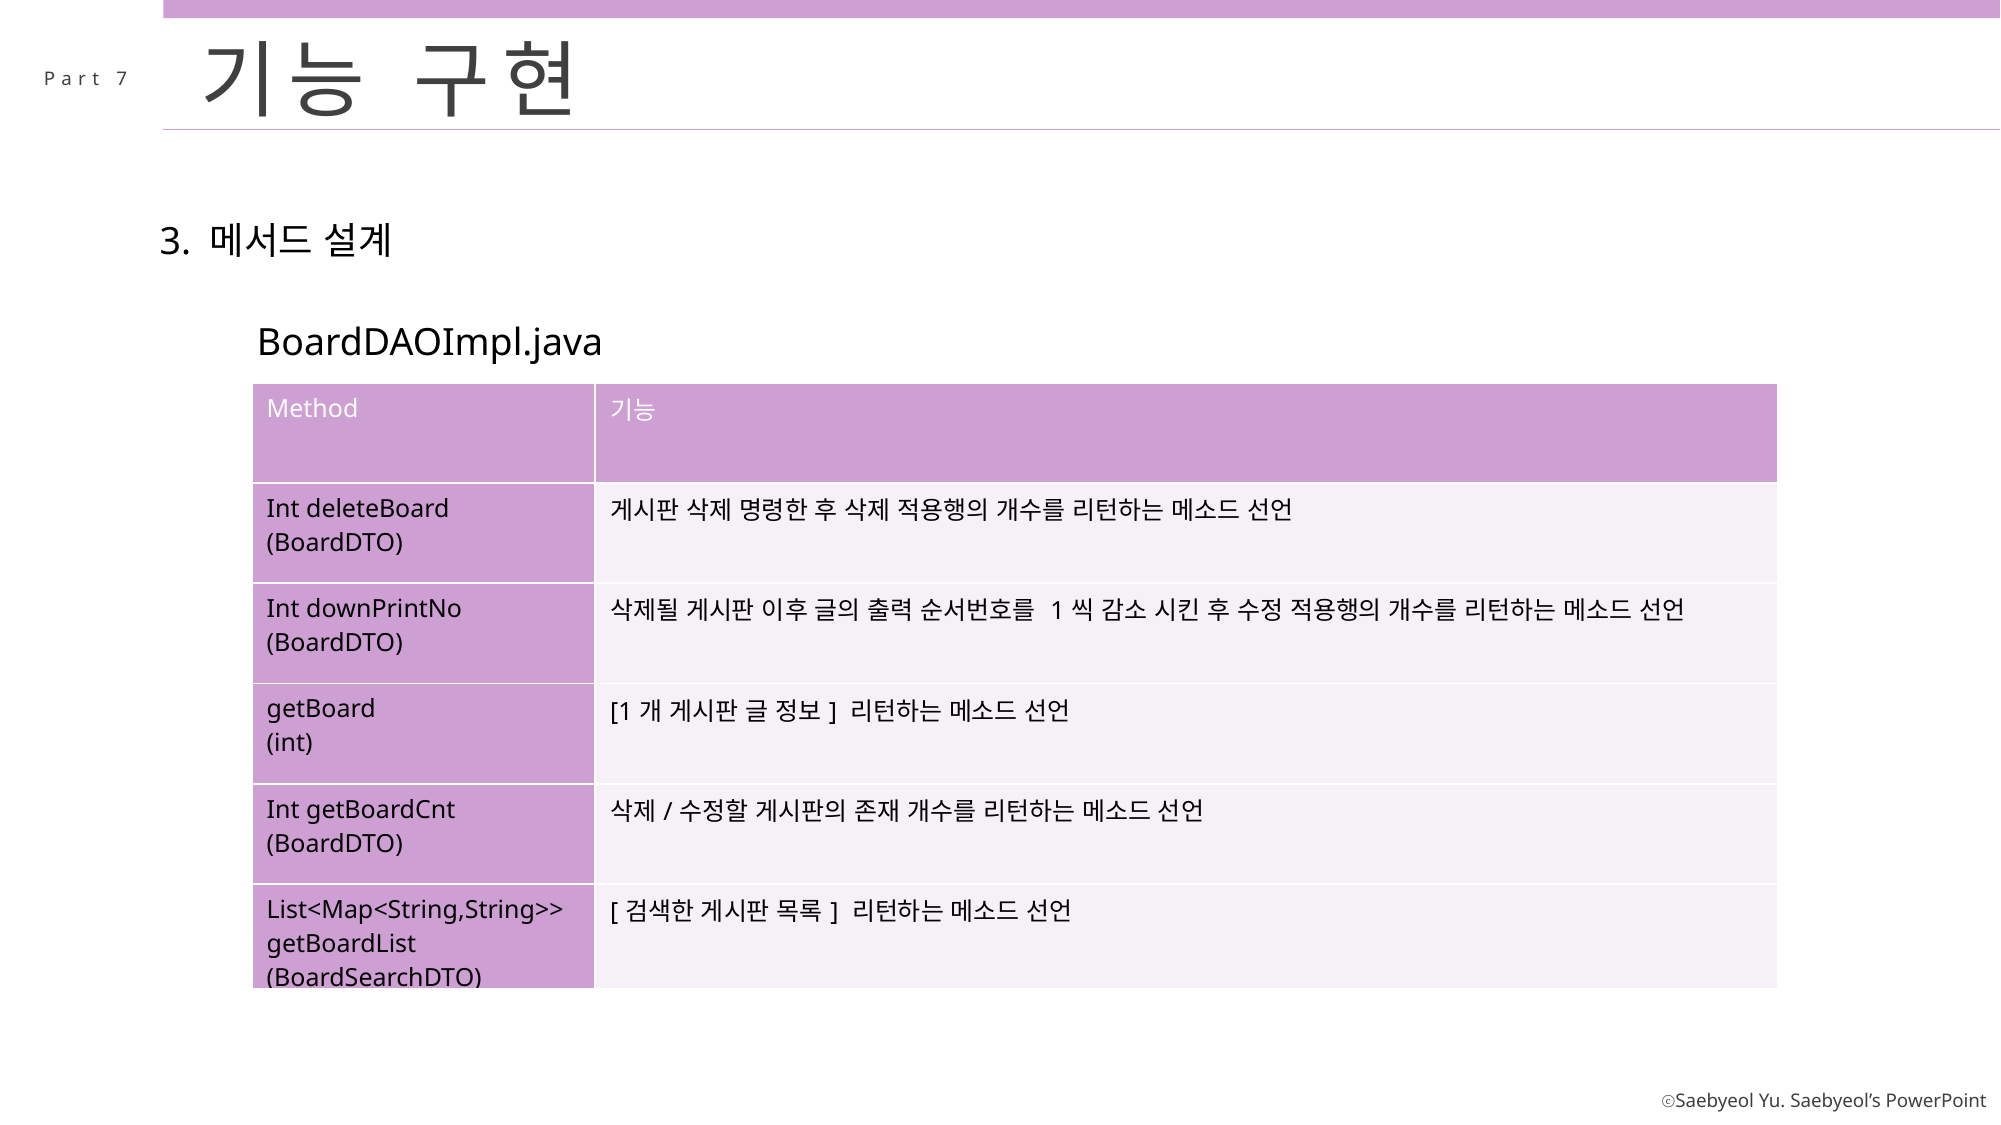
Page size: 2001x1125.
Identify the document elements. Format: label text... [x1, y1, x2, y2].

table_cell Int deleteBoard (BoardDTO) [253, 484, 594, 582]
table_header Method [253, 384, 594, 482]
table_cell [검색한 게시판 목록] 리턴하는 메소드 선언 [596, 885, 1777, 988]
table_cell 삭제될 게시판 이후 글의 출력 순서번호를 1씩 감소 시킨 후 수정 적용행의 개수를 리턴하는 메소드 선언 [596, 584, 1777, 683]
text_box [26, 0, 2000, 136]
text_box BoardDAOImpl.java [242, 310, 701, 371]
table_cell 게시판 삭제 명령한 후 삭제 적용행의 개수를 리턴하는 메소드 선언 [596, 484, 1777, 582]
table_cell getBoard (int) [253, 684, 594, 783]
table_cell 삭제/수정할 게시판의 존재 개수를 리턴하는 메소드 선언 [596, 785, 1777, 883]
text_box 3. 메서드 설계 [144, 209, 603, 270]
table_cell List<Map<String,String>> getBoardList (BoardSearchDTO) [253, 885, 594, 988]
table_cell [1개 게시판 글 정보] 리턴하는 메소드 선언 [596, 684, 1777, 783]
table_cell Int downPrintNo (BoardDTO) [253, 584, 594, 683]
table_header 기능 [596, 384, 1777, 482]
table_cell Int getBoardCnt (BoardDTO) [253, 785, 594, 883]
